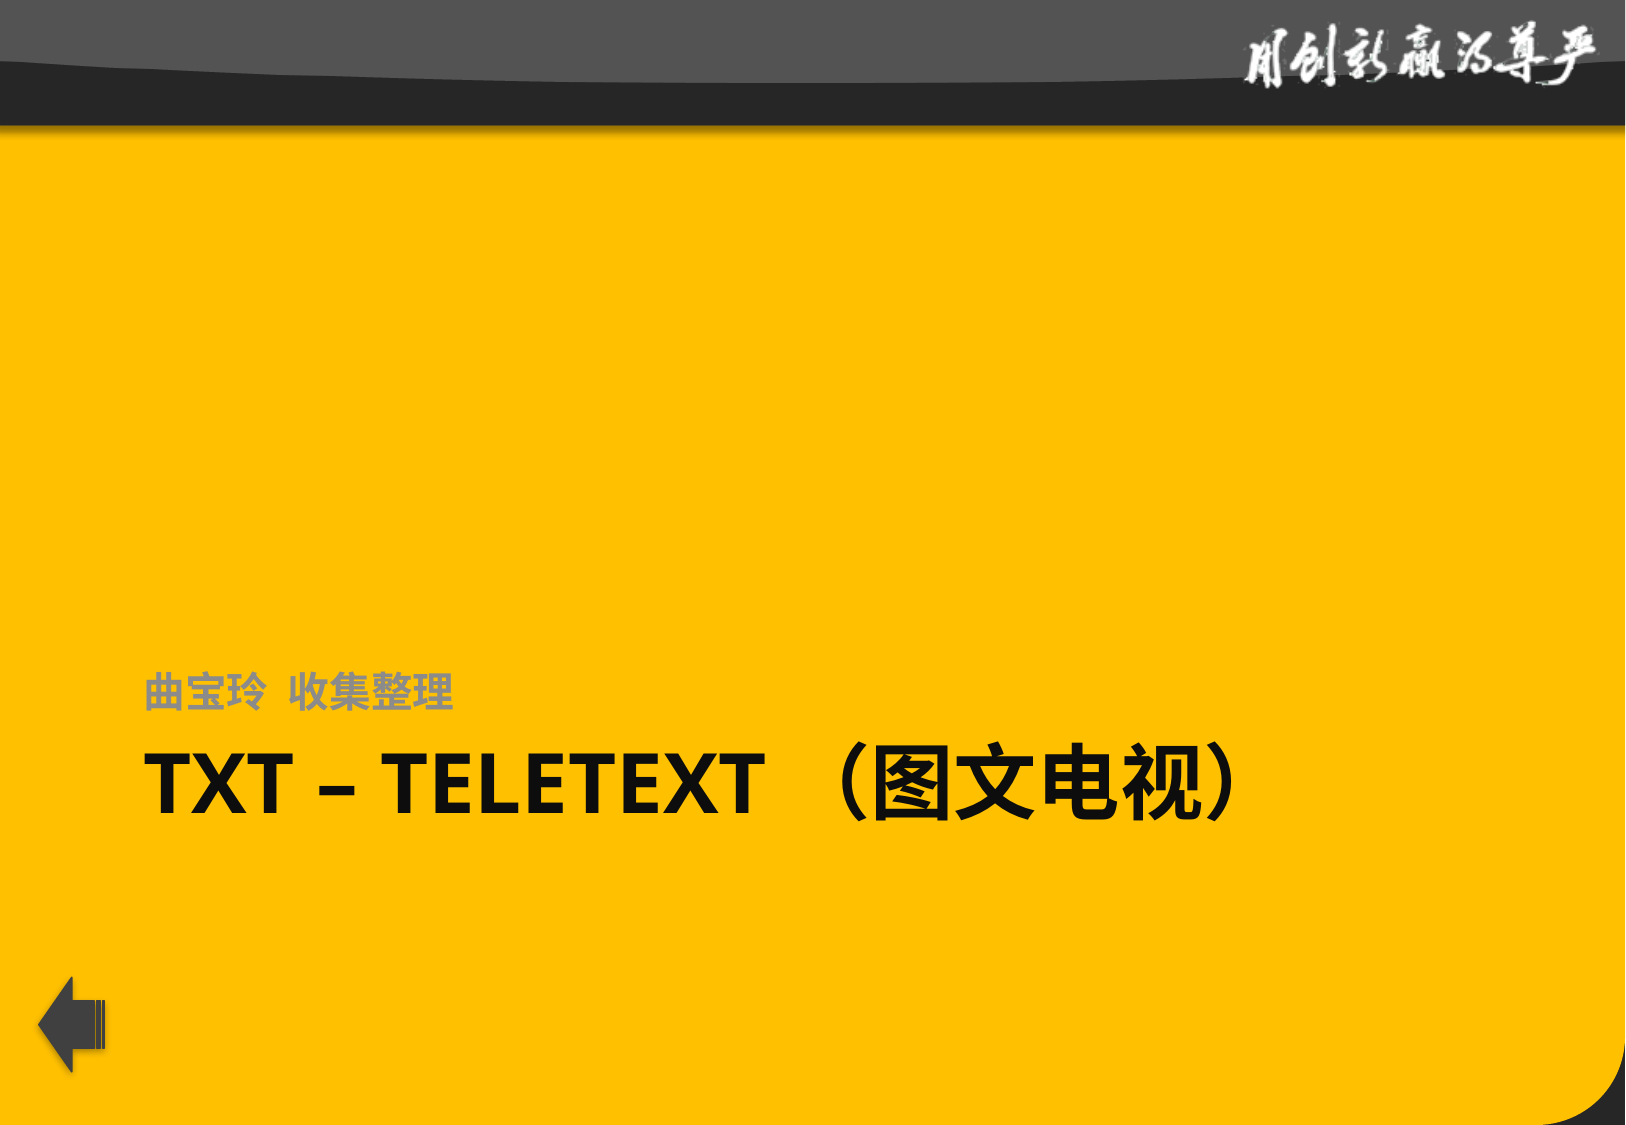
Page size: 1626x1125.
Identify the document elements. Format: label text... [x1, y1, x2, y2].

picture [0, 0, 1625, 98]
text_box [38, 976, 101, 1073]
title TXT – Teletext（图文电视） [128, 723, 1510, 947]
list 曲宝玲 收集整理 [128, 476, 1510, 723]
